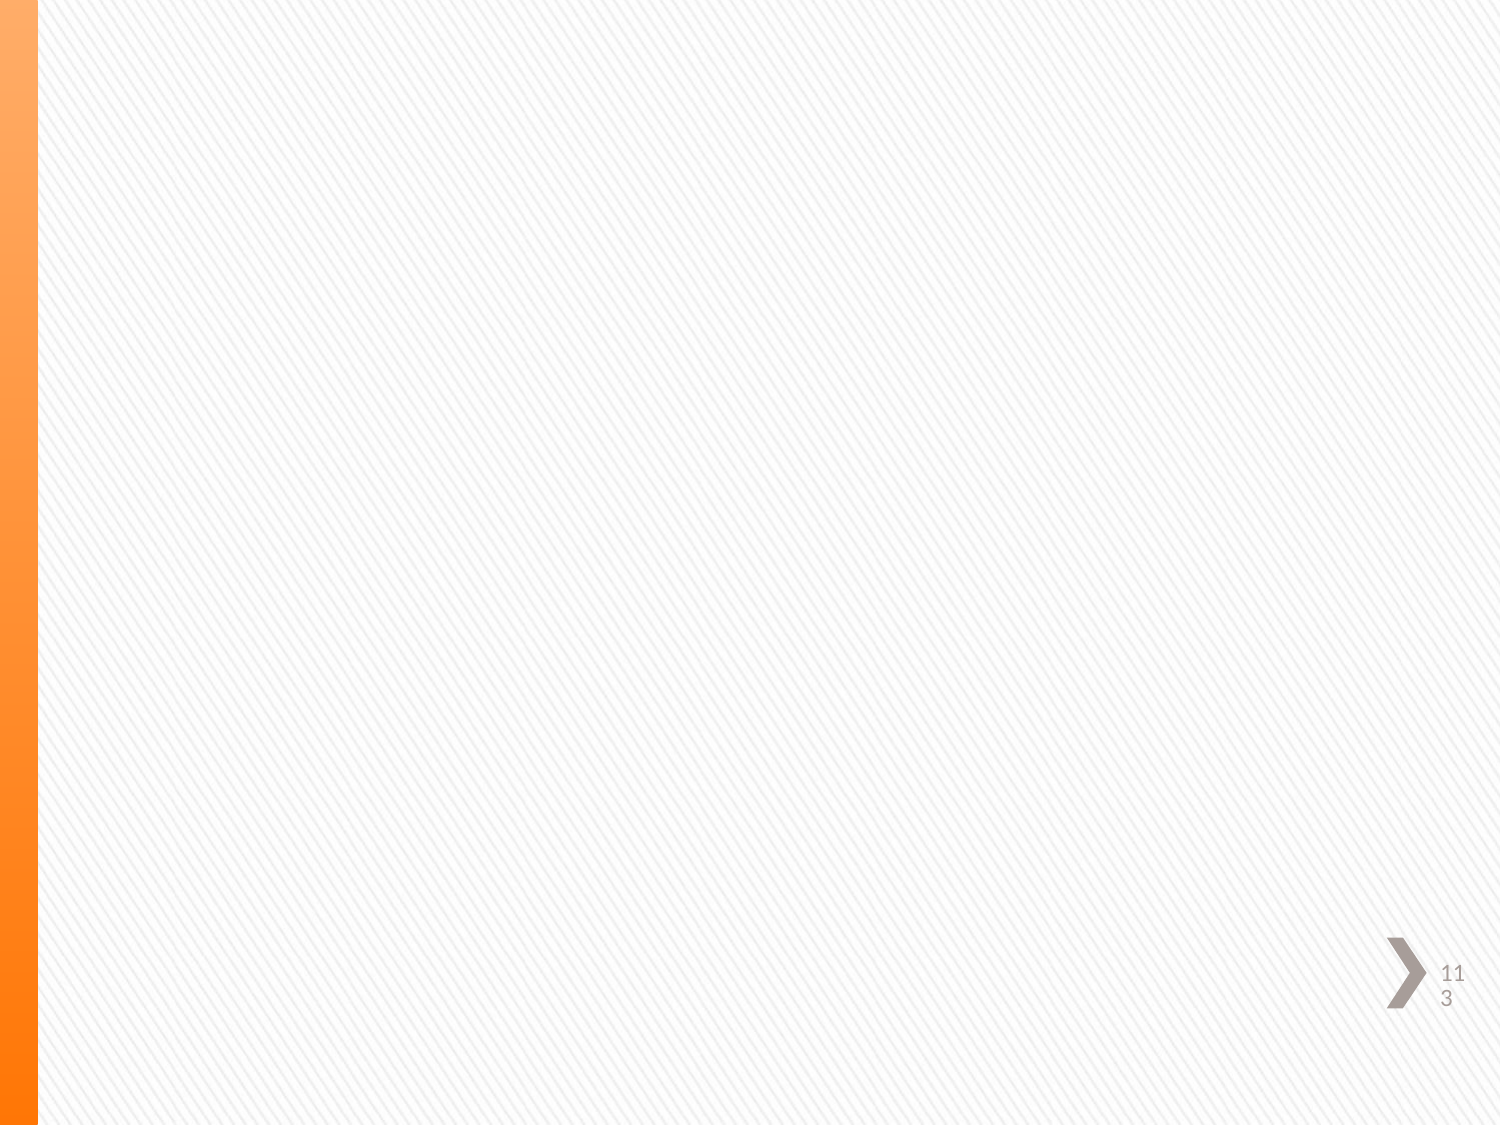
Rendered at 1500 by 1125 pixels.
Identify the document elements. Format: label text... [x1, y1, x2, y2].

picture [37, 0, 1500, 1125]
slide_number 113 [1425, 941, 1488, 1002]
